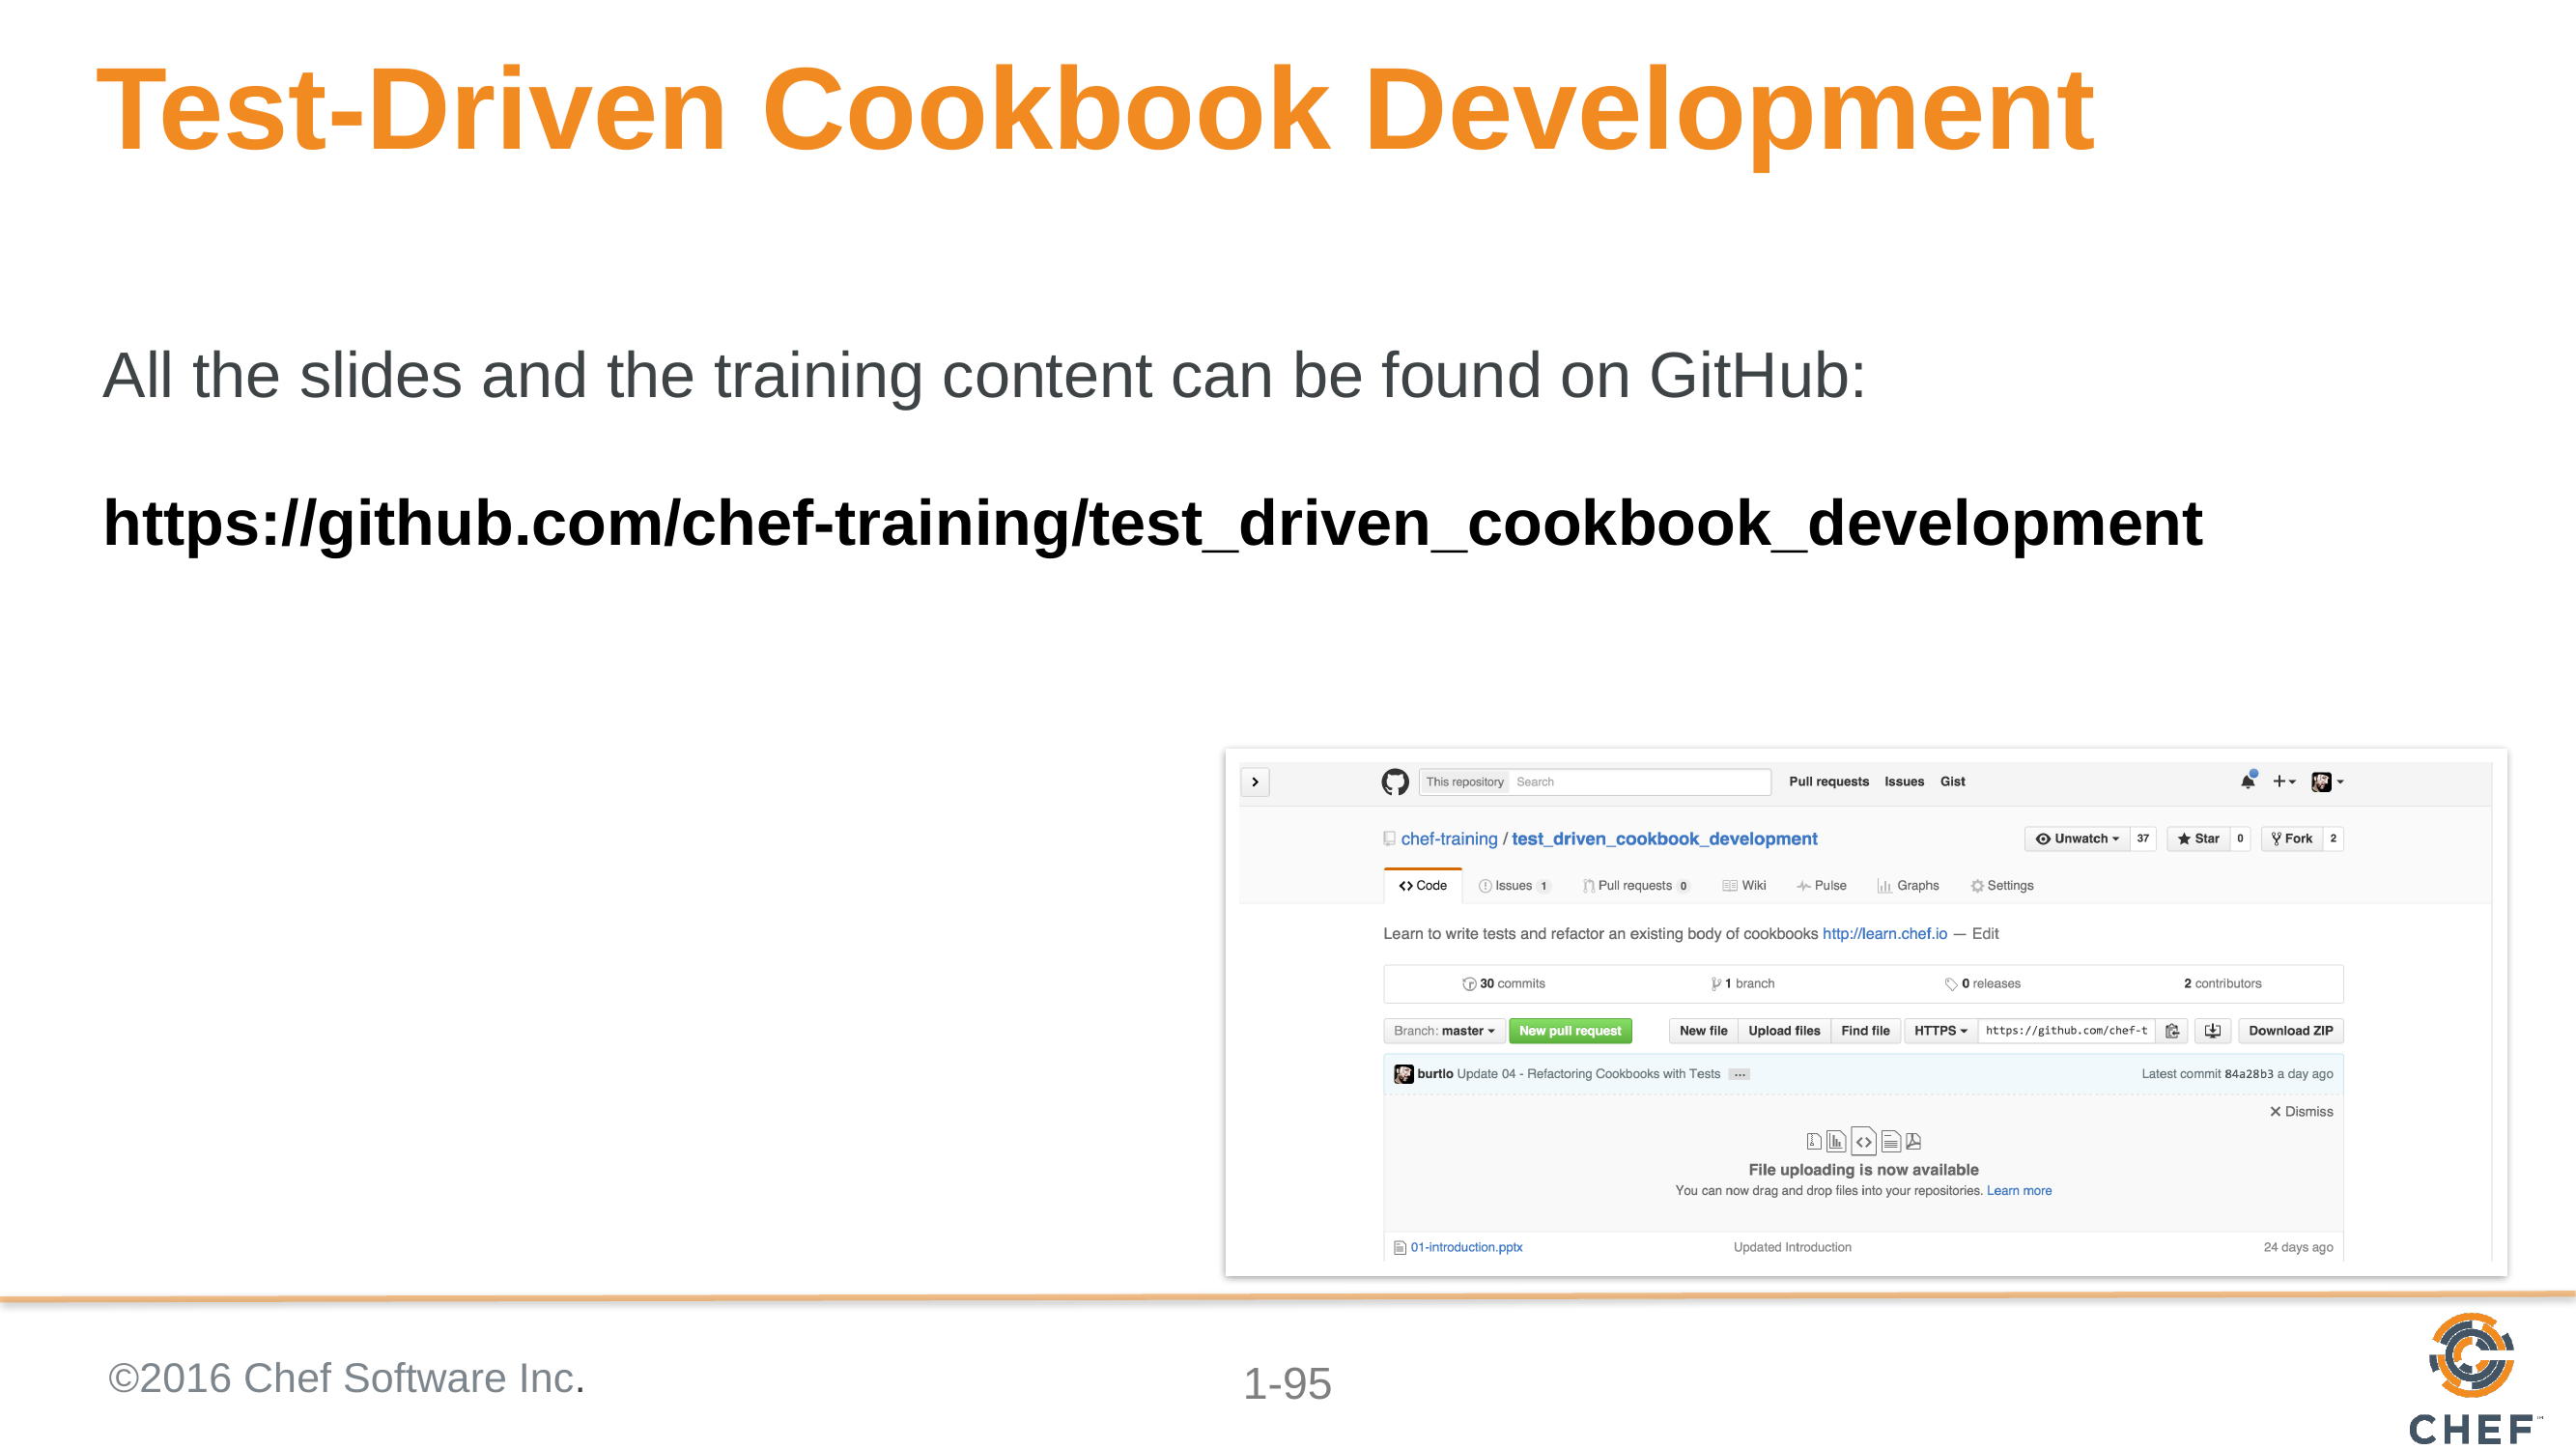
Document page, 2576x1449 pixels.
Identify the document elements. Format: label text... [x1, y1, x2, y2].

picture [1238, 762, 2494, 1263]
title Test-Driven Cookbook Development [96, 48, 2463, 180]
picture [2399, 1297, 2551, 1449]
list All the slides and the training content can be found on GitHub: https://github.com/chef-training/test_driven_cookbook_development [102, 294, 2495, 728]
